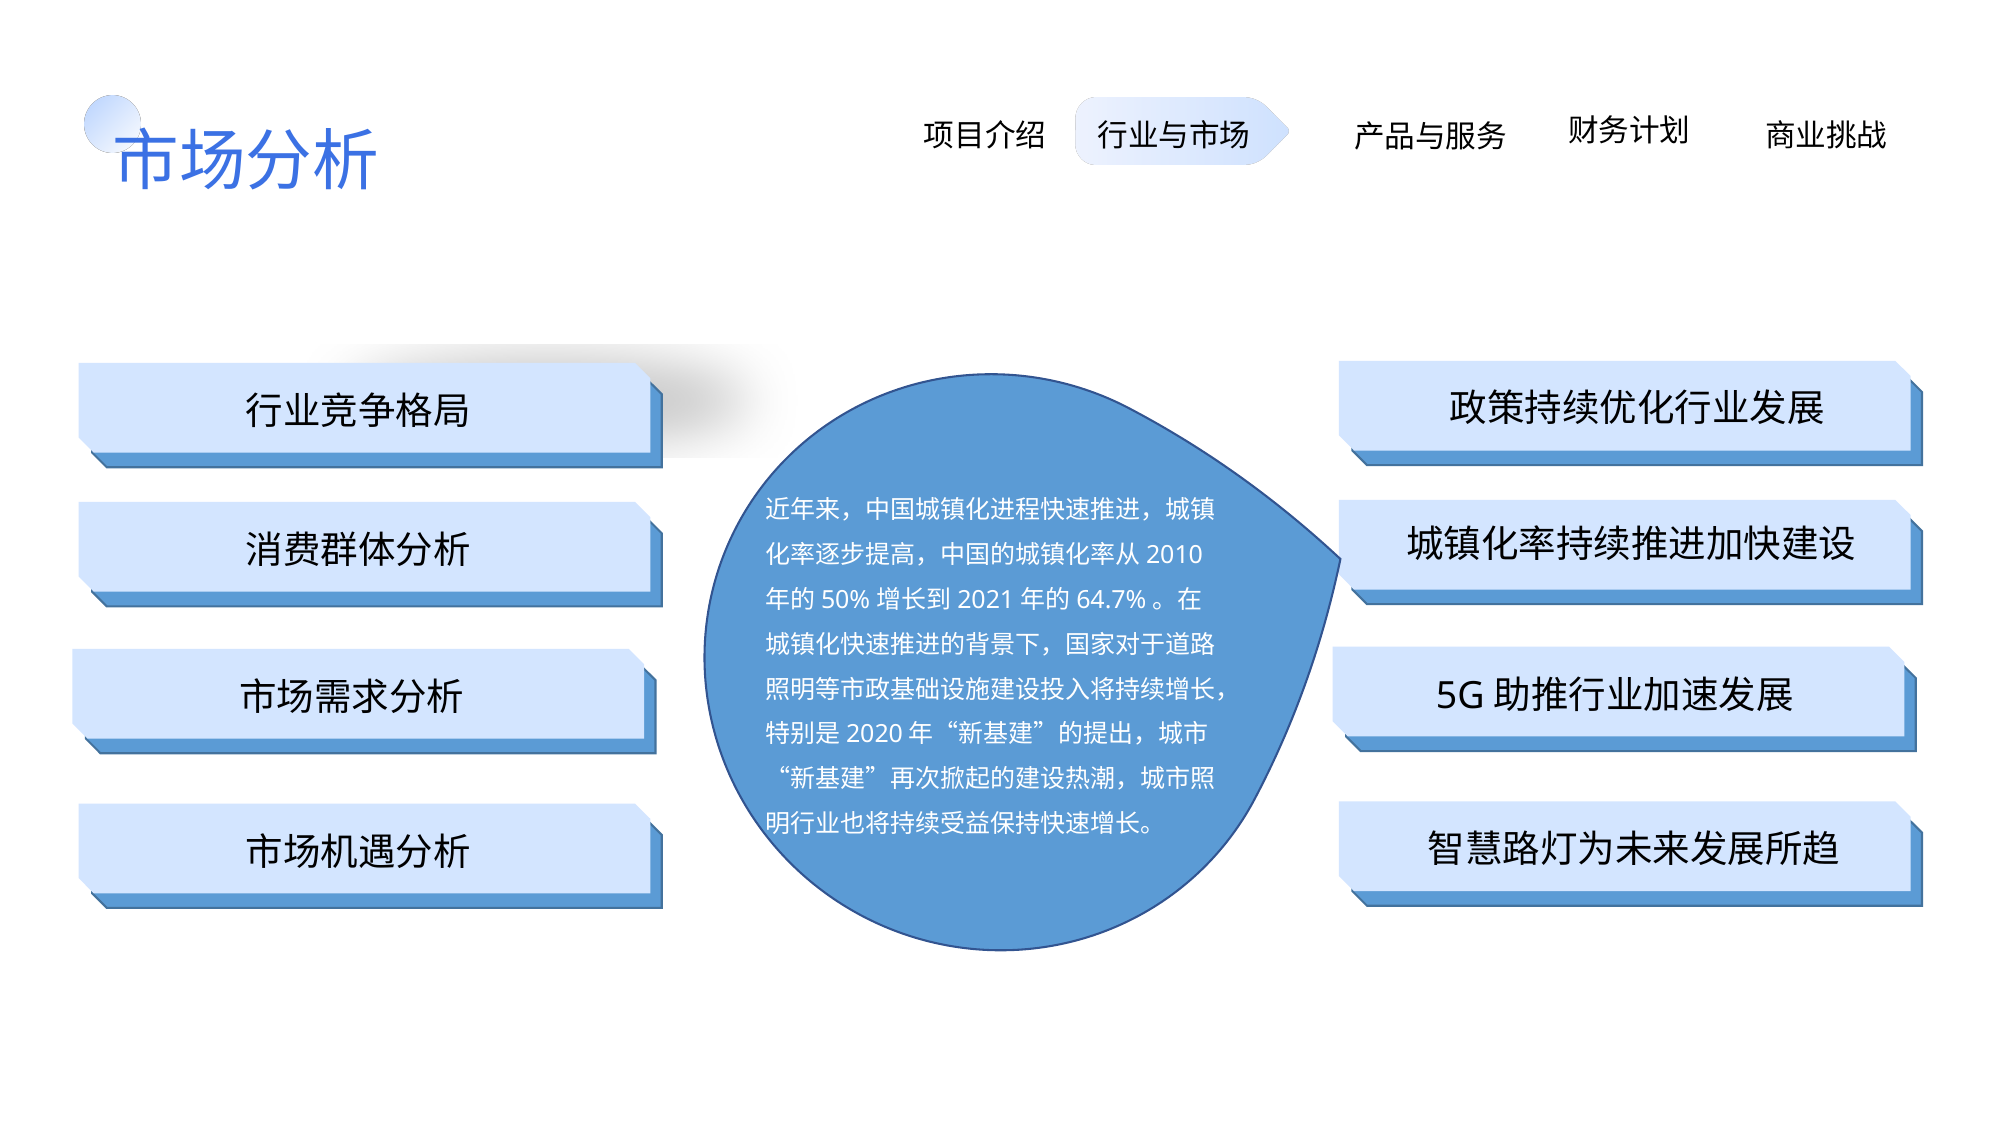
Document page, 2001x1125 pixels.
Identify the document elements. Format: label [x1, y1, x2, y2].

text_box [79, 363, 662, 468]
text_box [79, 502, 662, 607]
text_box [73, 649, 656, 754]
text_box [1243, 477, 1339, 821]
text_box [920, 97, 1895, 165]
text_box [703, 508, 746, 809]
text_box [1339, 361, 1922, 466]
text_box [1339, 500, 1922, 605]
text_box [1333, 802, 1935, 906]
text_box [1333, 647, 1916, 751]
picture [746, 397, 1243, 893]
text_box [875, 373, 1108, 397]
text_box [84, 95, 683, 193]
text_box [79, 804, 662, 908]
text_box [823, 893, 1176, 952]
